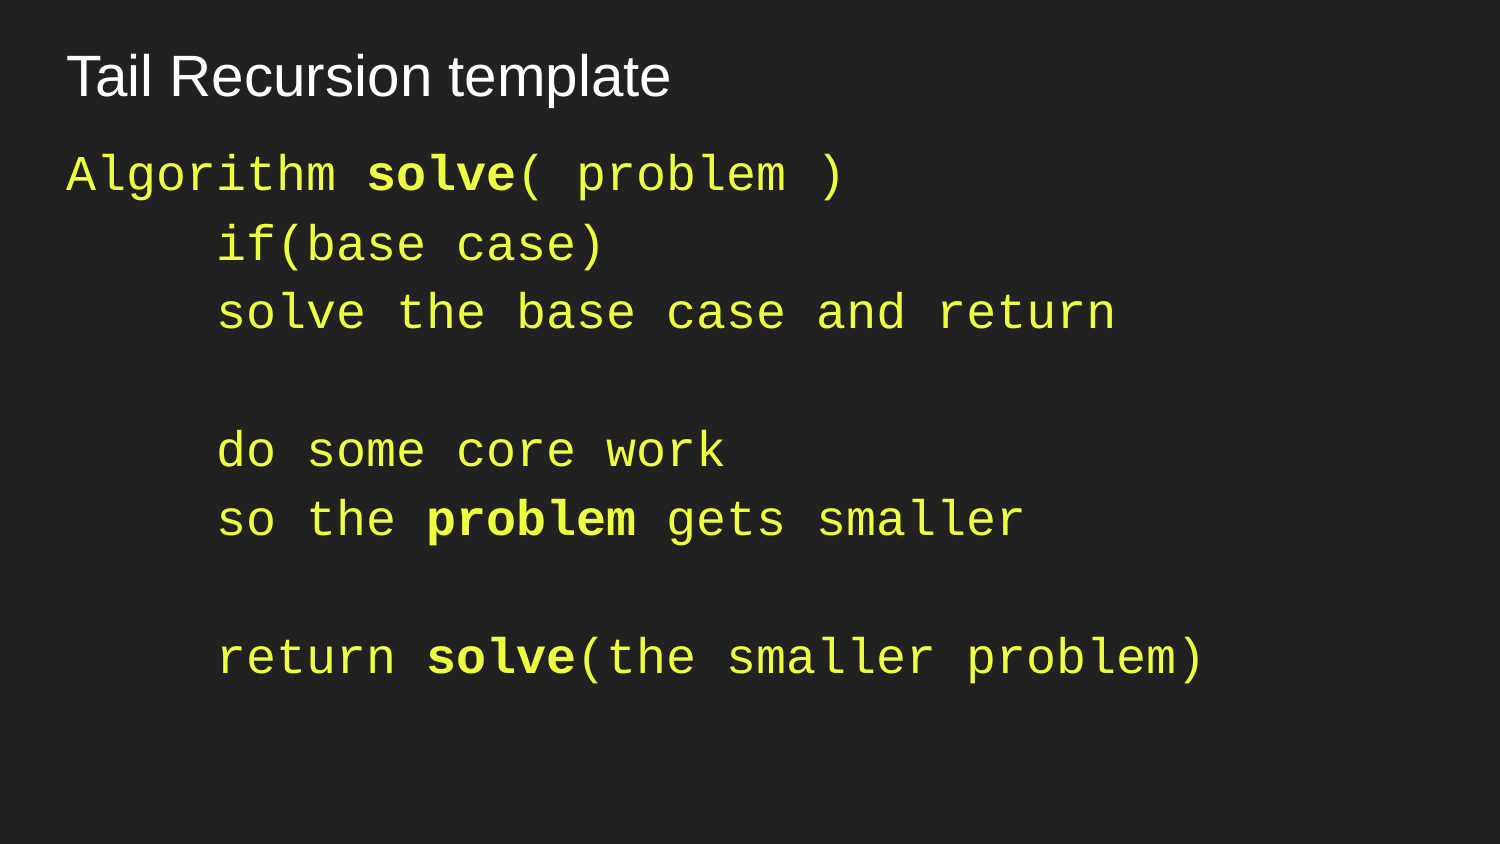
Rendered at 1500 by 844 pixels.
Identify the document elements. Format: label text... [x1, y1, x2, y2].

list Algorithm solve( problem ) if(base case) solve the base case and return do some core work so the problem gets smaller return solve(the smaller problem) [51, 117, 1449, 750]
title Tail Recursion template [51, 23, 1449, 117]
